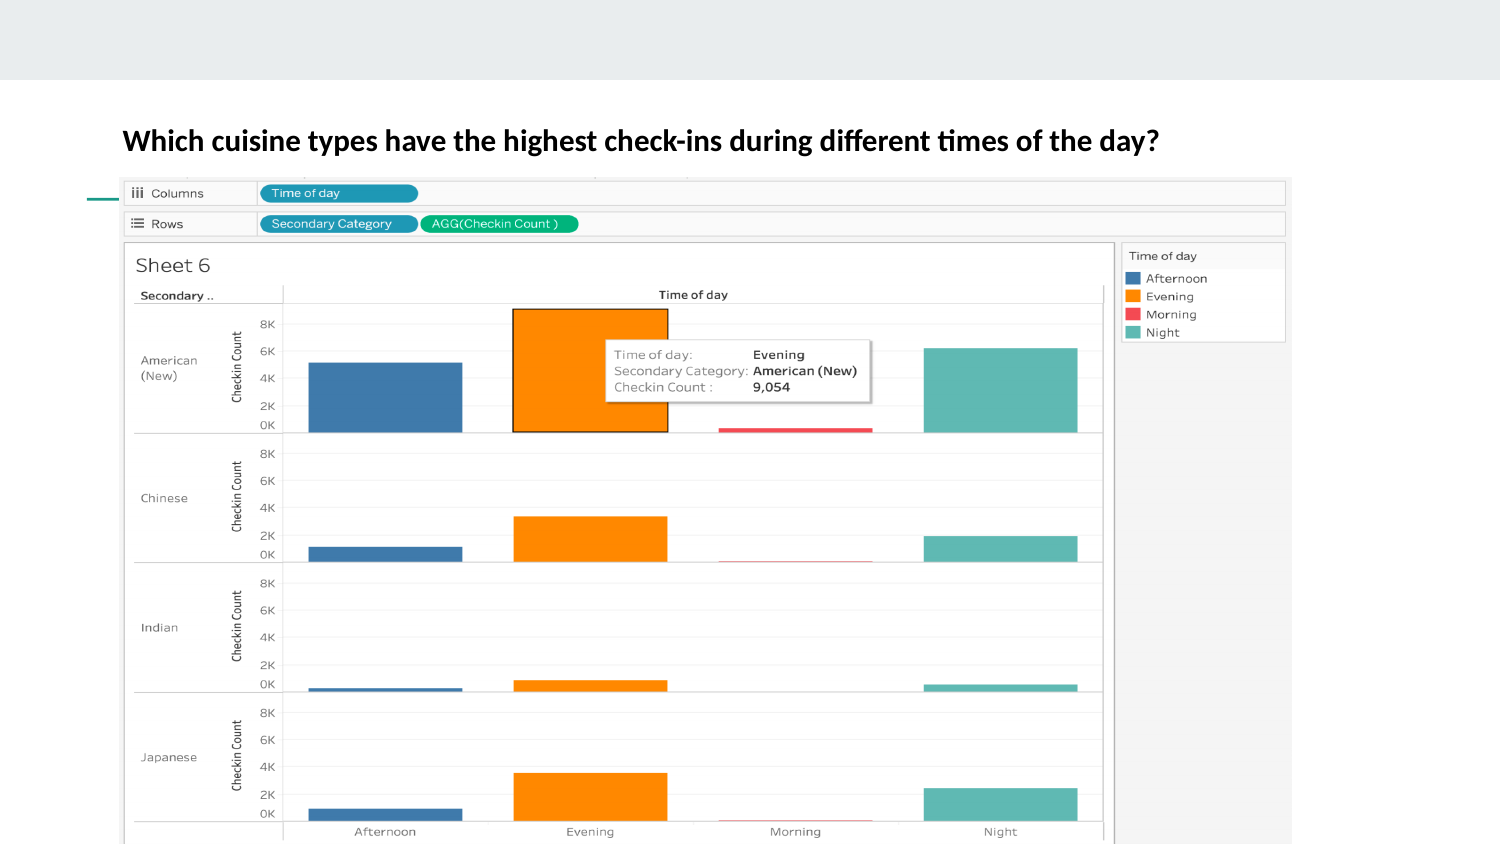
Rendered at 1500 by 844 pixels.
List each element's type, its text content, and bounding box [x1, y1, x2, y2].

picture [119, 177, 1292, 844]
title Which cuisine types have the highest check-ins during different times of the day? [107, 99, 1369, 188]
